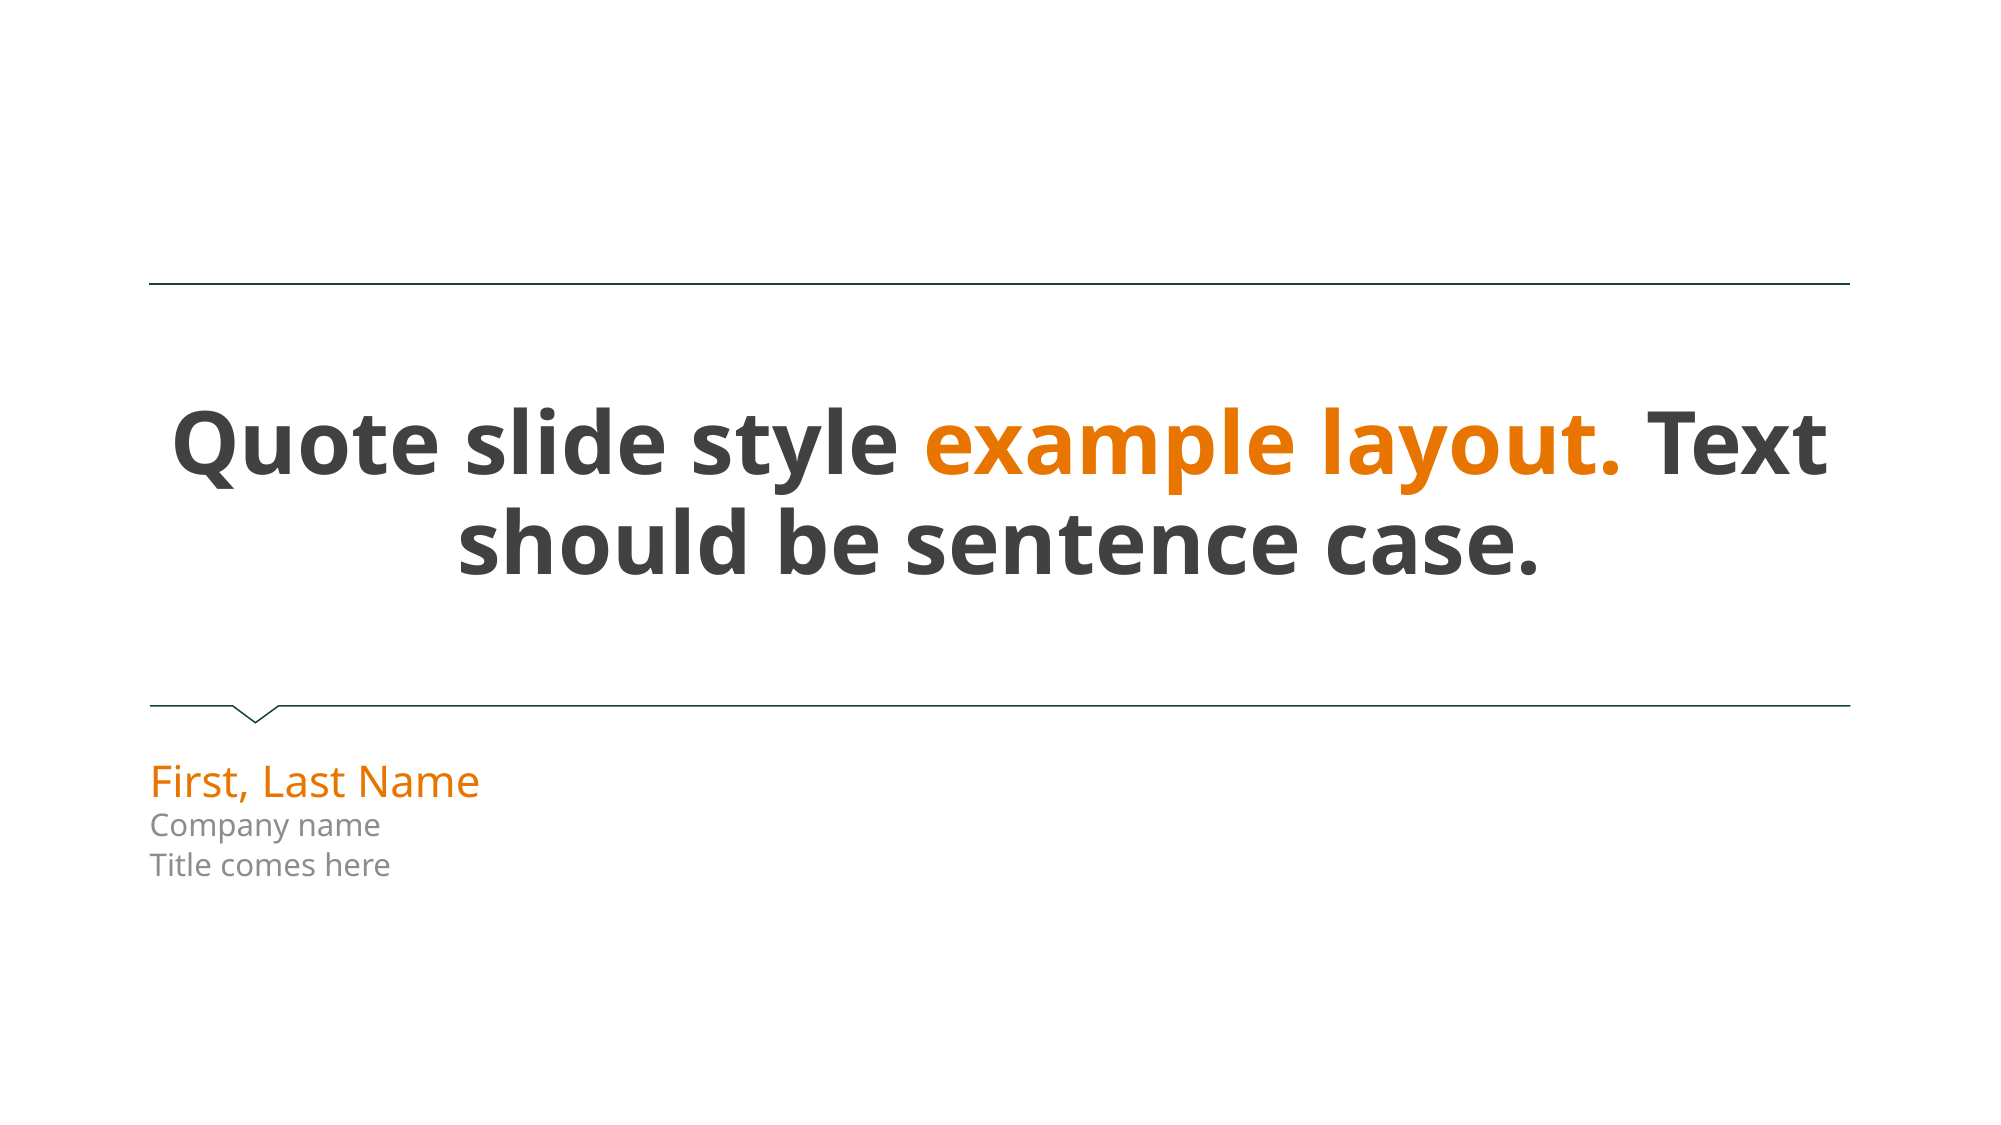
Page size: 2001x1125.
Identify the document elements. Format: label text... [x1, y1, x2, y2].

title Quote slide style example layout. Text should be sentence case. [149, 312, 1851, 678]
list First, Last Name Company name Title comes here [149, 758, 1851, 991]
